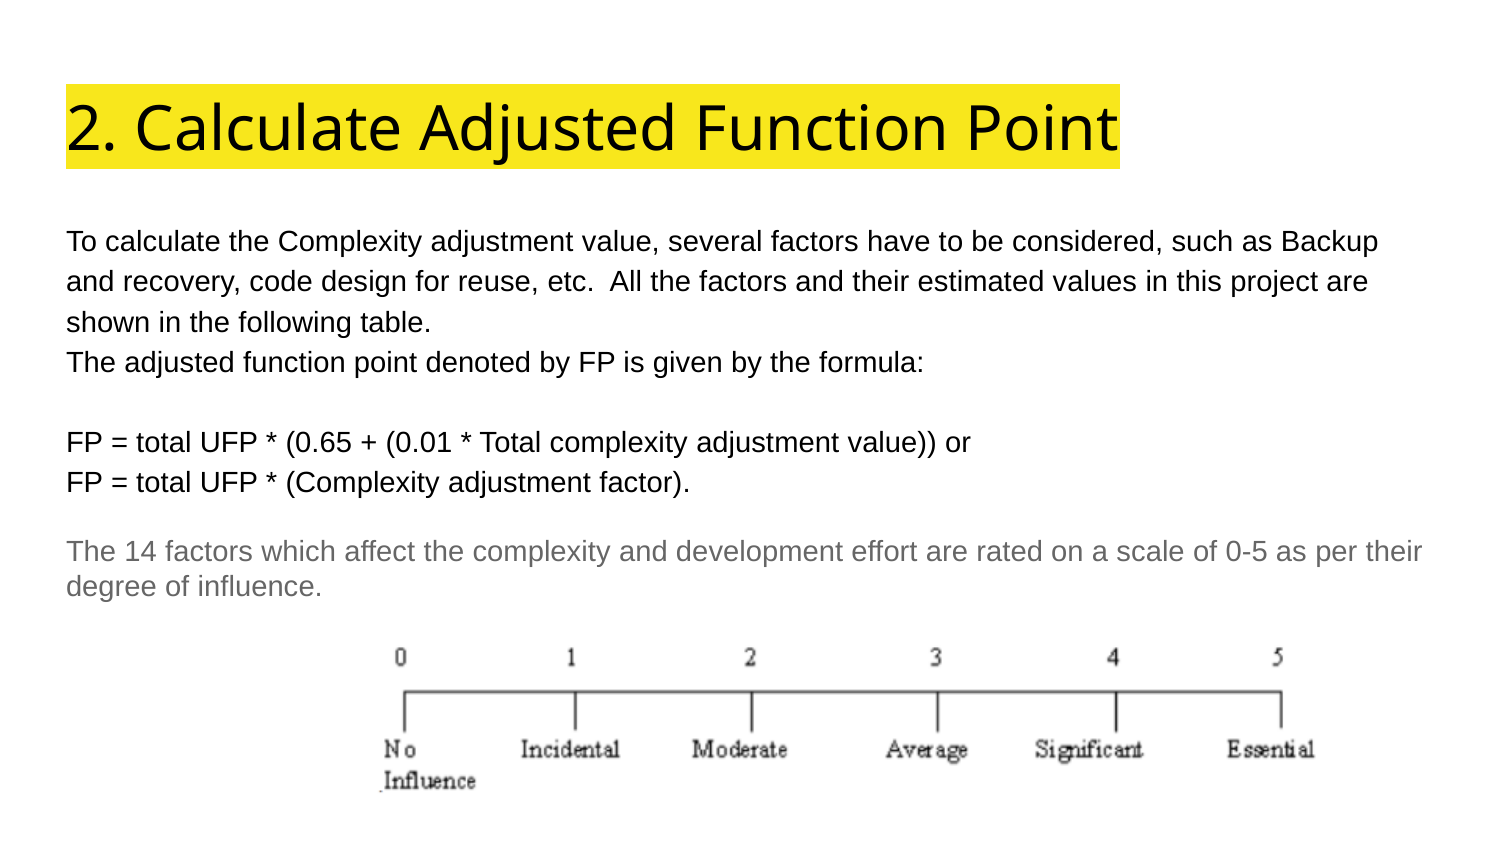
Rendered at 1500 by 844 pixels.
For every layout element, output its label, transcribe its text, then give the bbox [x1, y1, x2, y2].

list To calculate the Complexity adjustment value, several factors have to be considered, such as Backup and recovery, code design for reuse, etc. All the factors and their estimated values in this project are shown in the following table. The adjusted function point denoted by FP is given by the formula: FP = total UFP * (0.65 + (0.01 * Total complexity adjustment value)) or FP = total UFP * (Complexity adjustment factor). The 14 factors which affect the complexity and development effort are rated on a scale of 0-5 as per their degree of influence. [51, 202, 1449, 750]
title 2. Calculate Adjusted Function Point [51, 72, 1449, 167]
picture [369, 624, 1330, 805]
